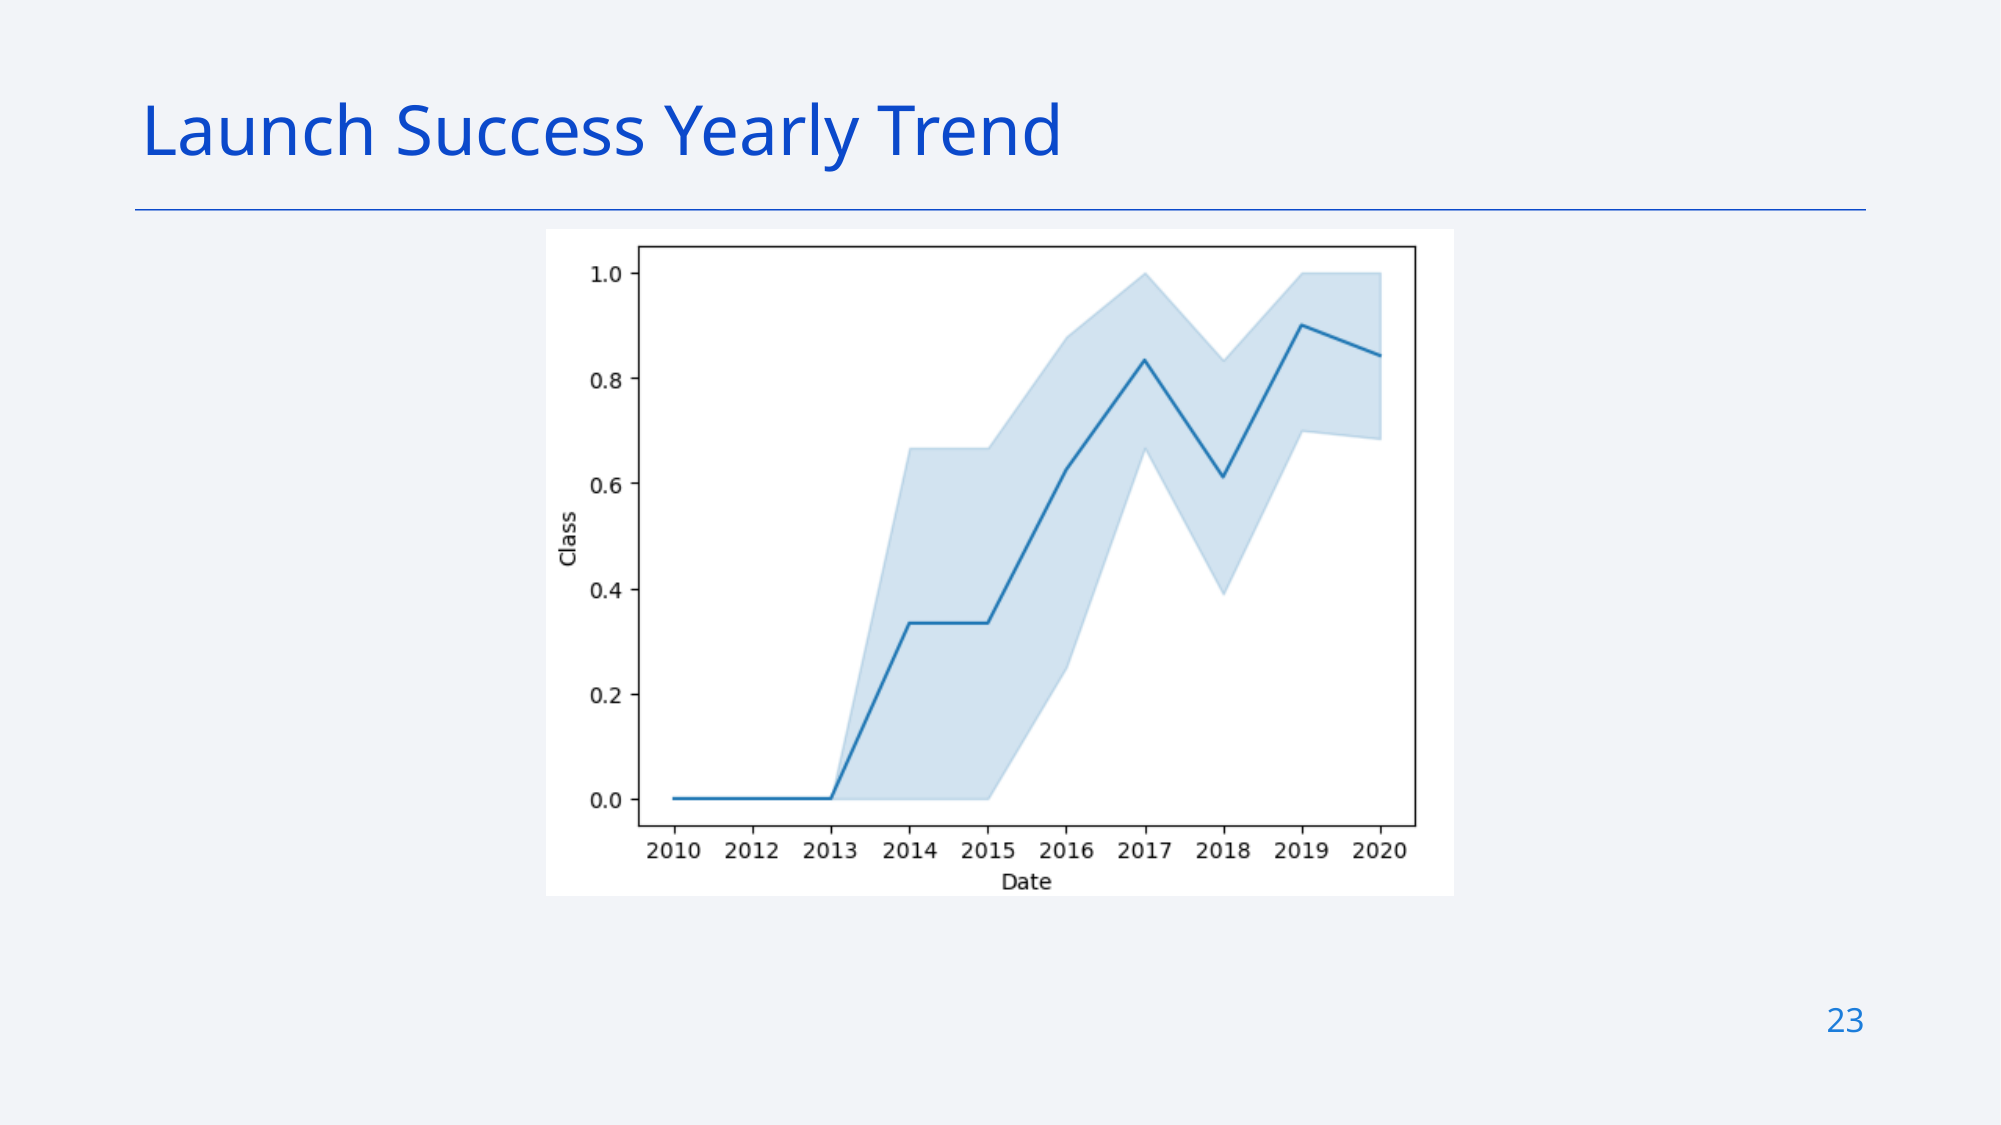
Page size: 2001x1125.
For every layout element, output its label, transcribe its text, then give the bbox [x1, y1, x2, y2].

slide_number 23 [1429, 988, 1880, 1055]
picture [0, 0, 2001, 1125]
text_box Launch Success Yearly Trend [126, 88, 1852, 179]
